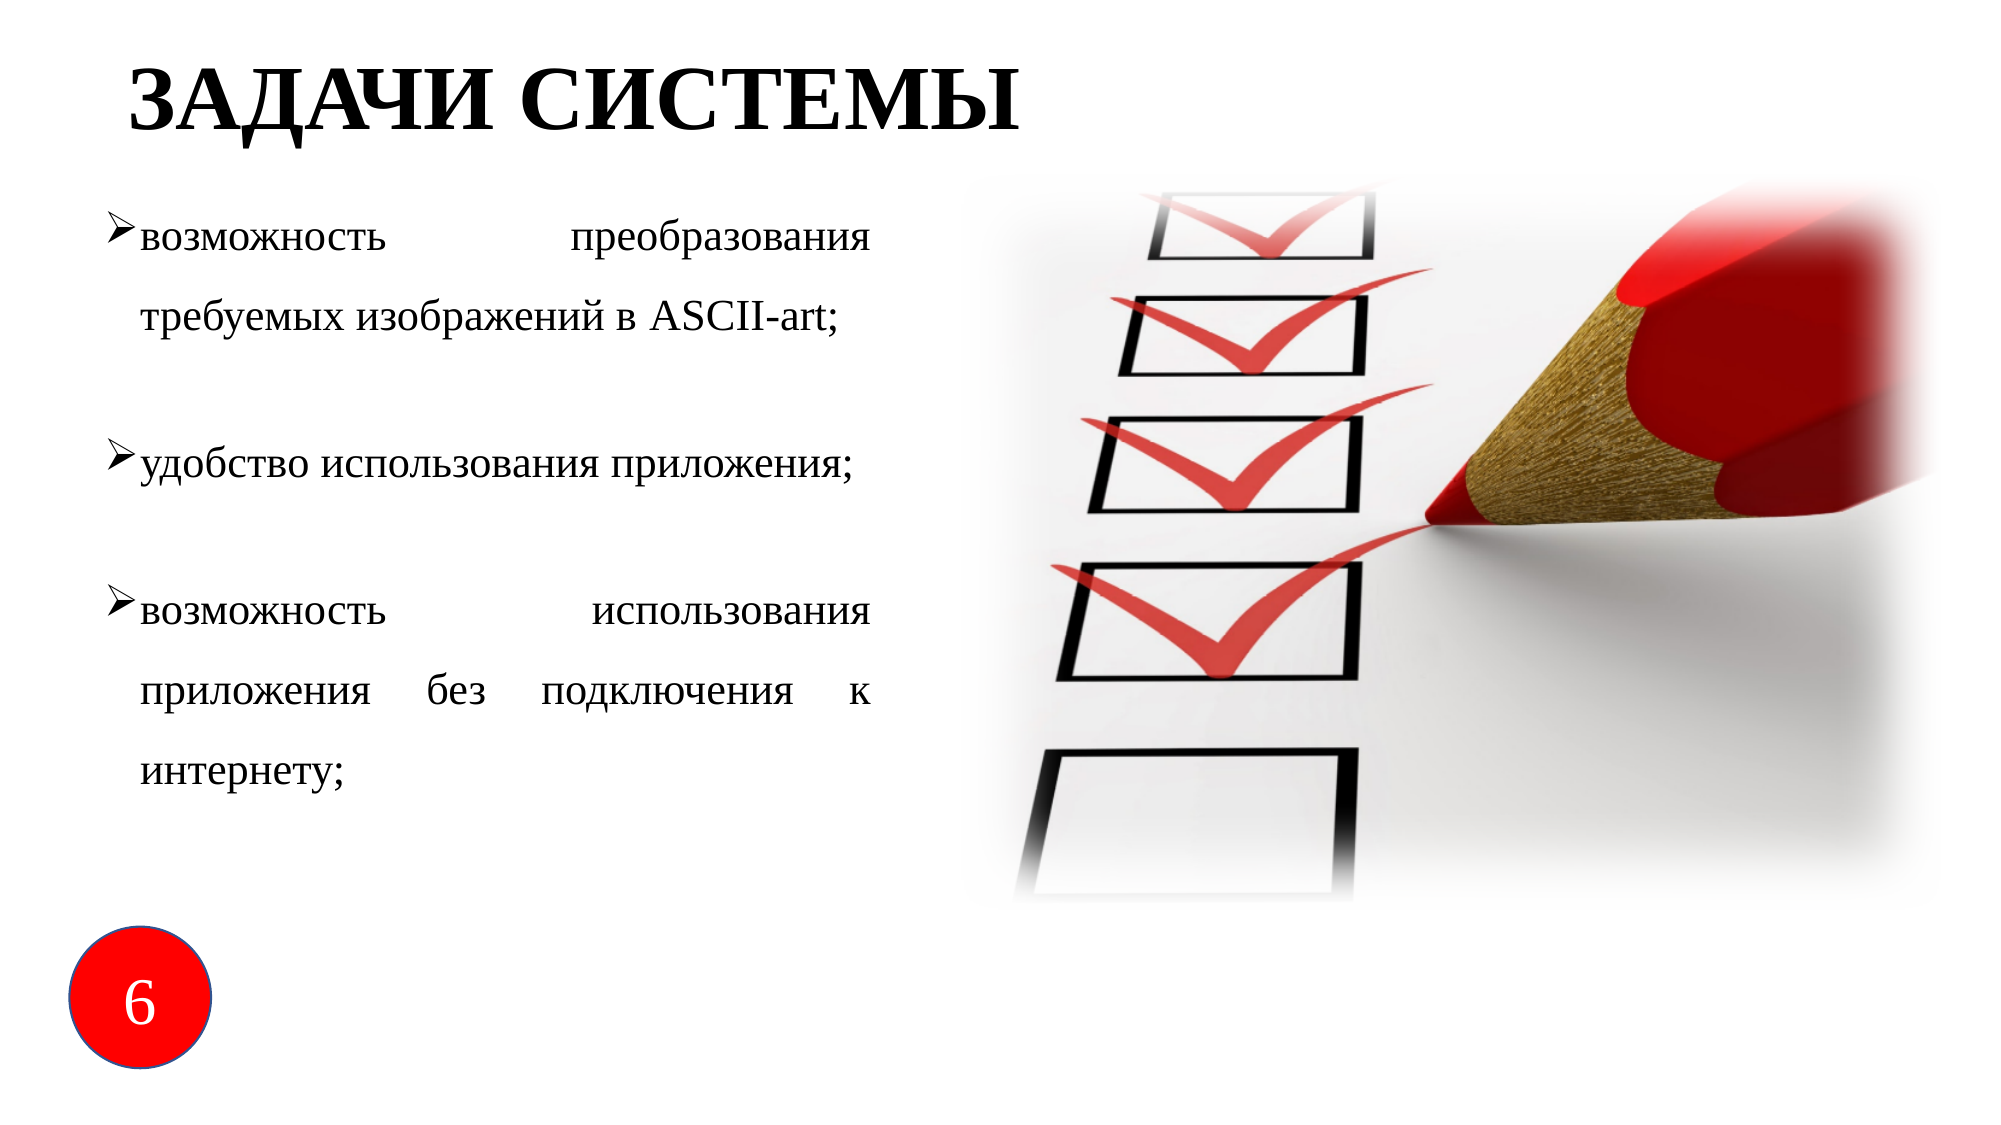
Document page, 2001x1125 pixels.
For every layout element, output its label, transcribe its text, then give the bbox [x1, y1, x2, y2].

text_box 6 [68, 925, 213, 1070]
title задачи системы [89, 29, 1037, 171]
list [959, 172, 1943, 910]
text_box возможность преобразования требуемых изображений в ASCII-art; удобство использования приложения; возможность использования приложения без подключения к интернету; [89, 172, 887, 892]
